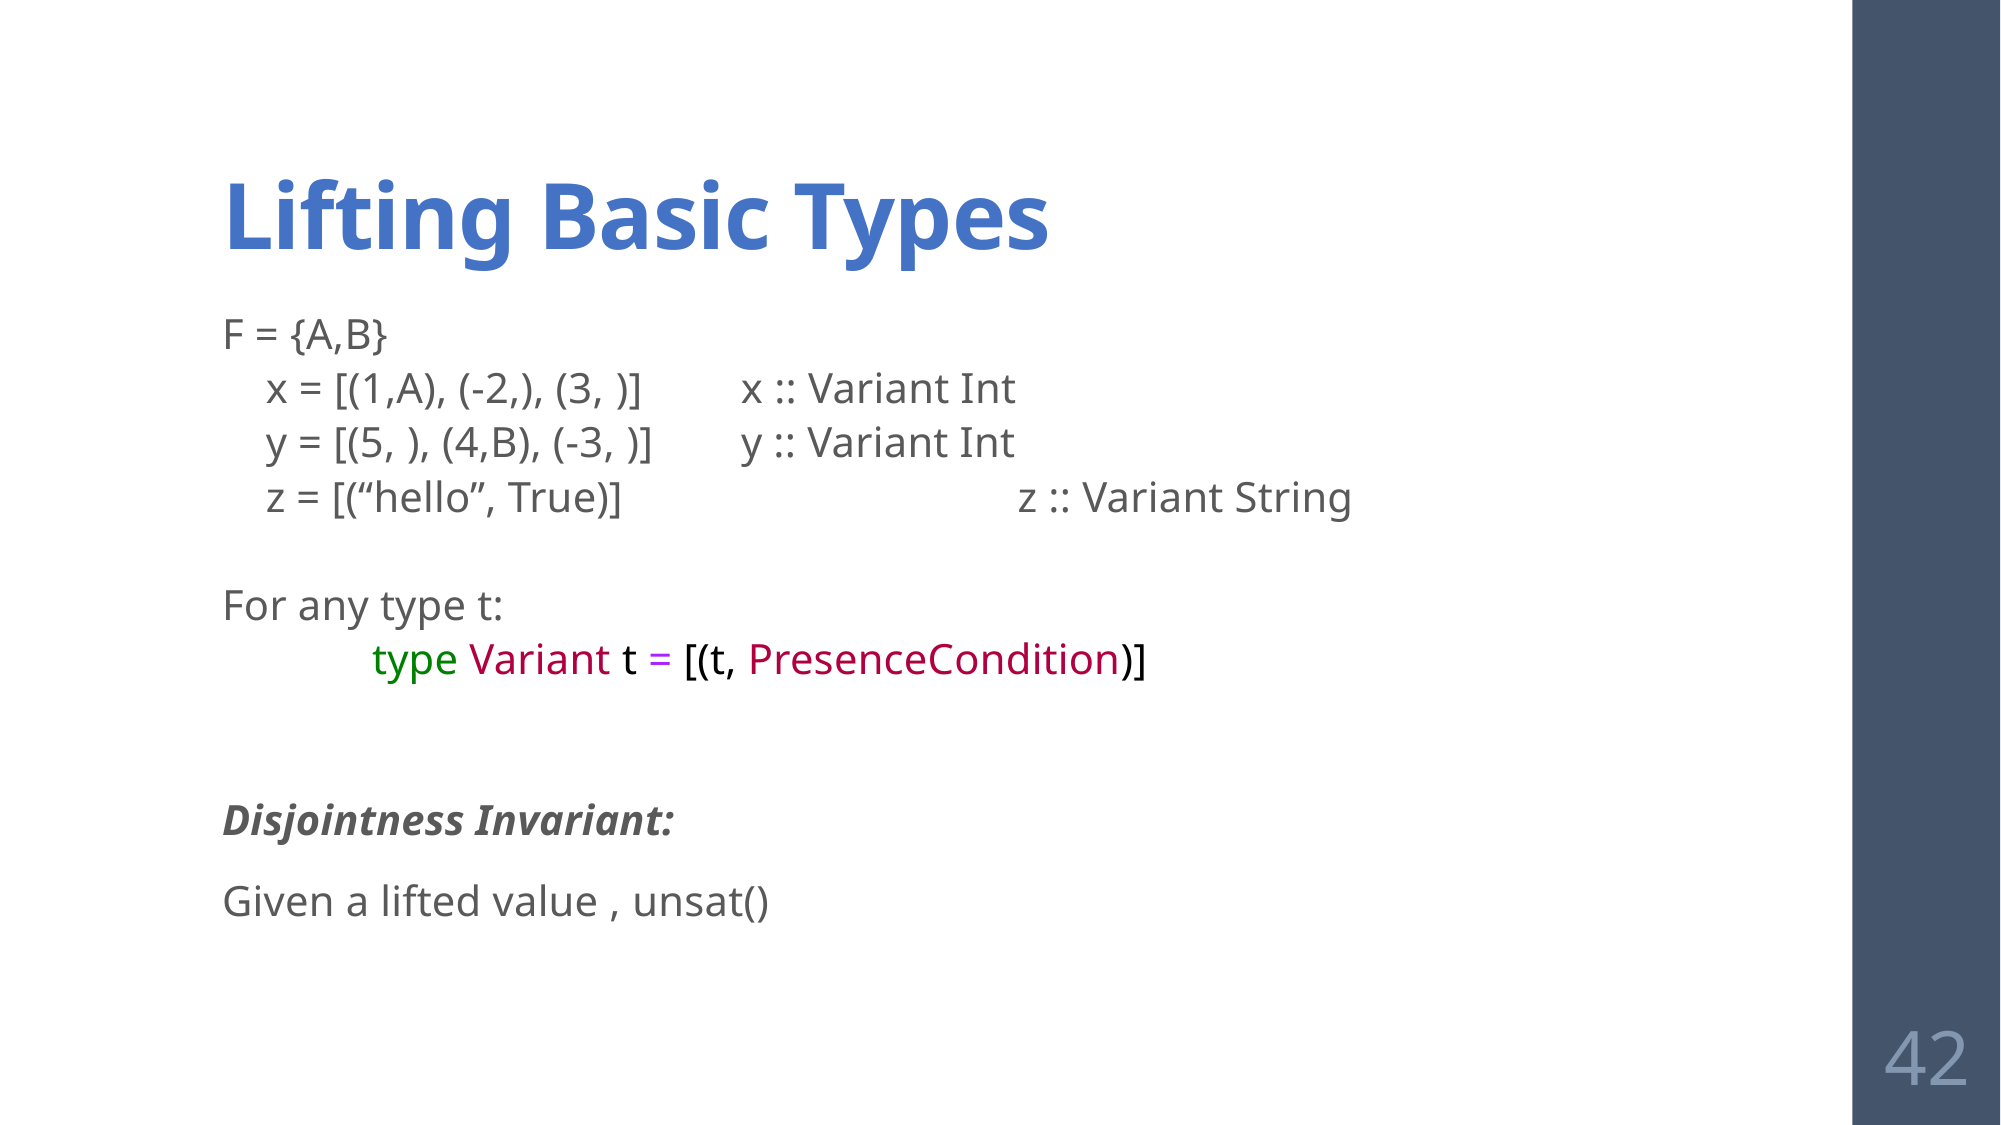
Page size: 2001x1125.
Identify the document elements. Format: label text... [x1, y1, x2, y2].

slide_number 42 [1852, 1012, 2000, 1110]
title Lifting Basic Types [206, 43, 1797, 278]
